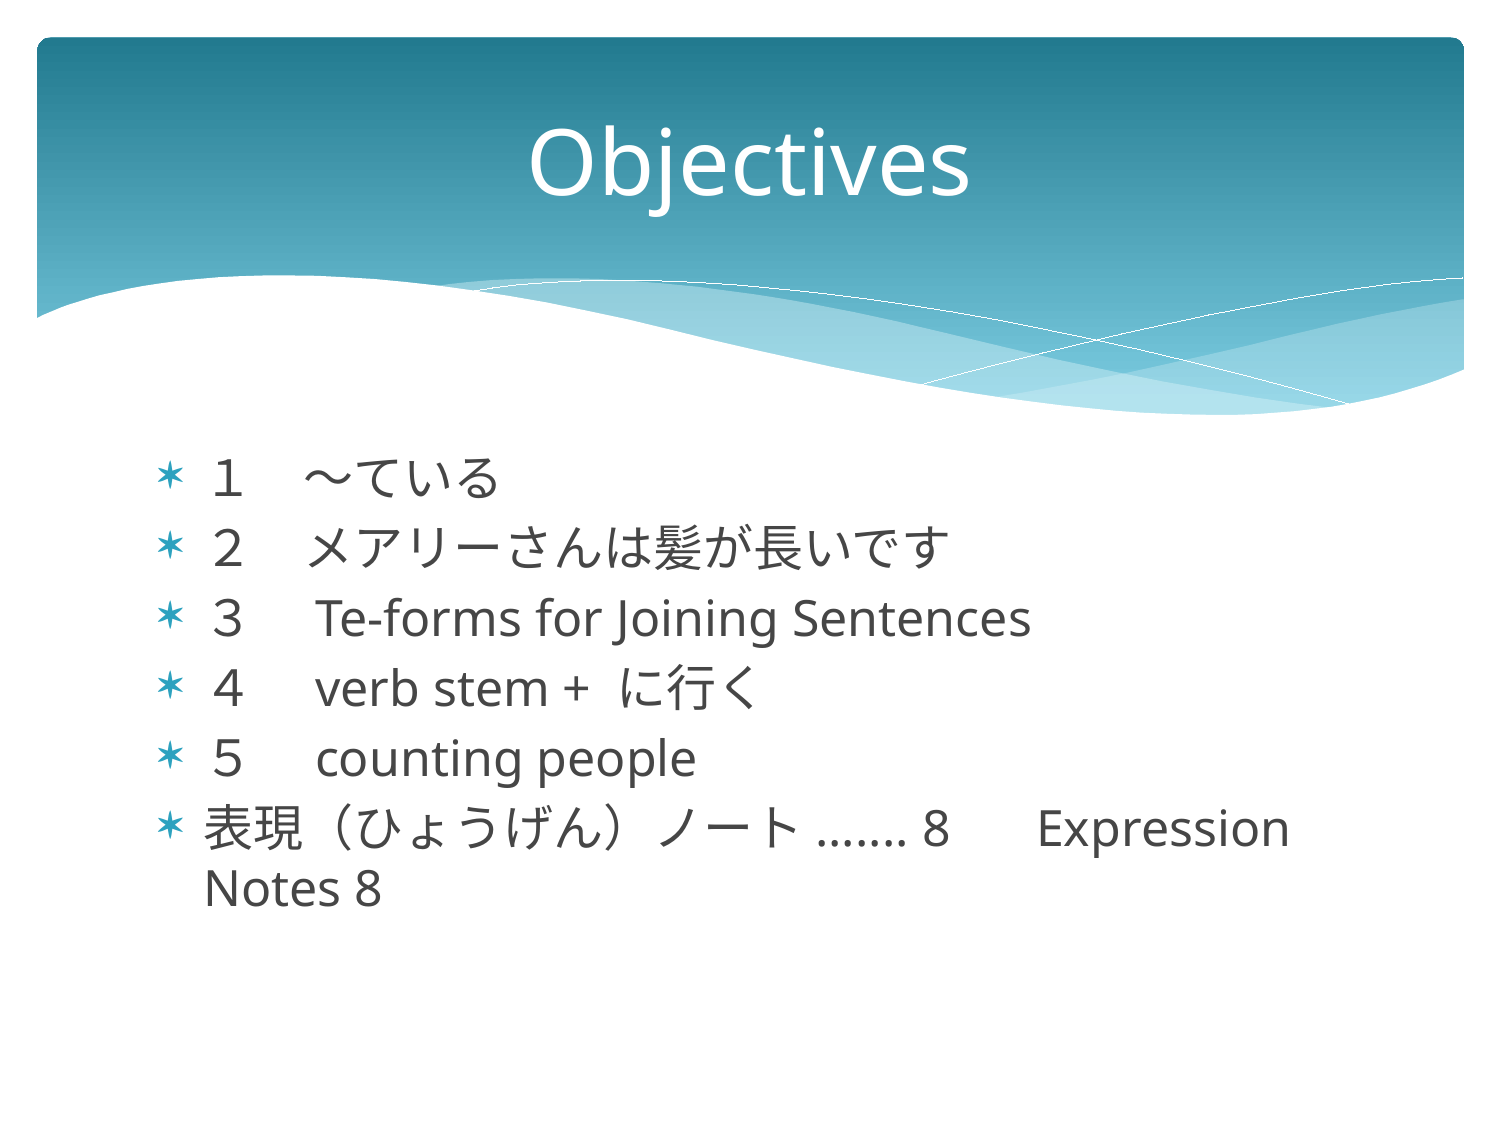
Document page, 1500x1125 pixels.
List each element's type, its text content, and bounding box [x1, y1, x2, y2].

list １ ～ている ２ メアリーさんは髪が長いです ３ Te-forms for Joining Sentences ４ verb stem + に行く ５ counting people 表現（ひょうげん）ノート....... 8 Expression Notes 8 [143, 438, 1359, 1005]
title Objectives [75, 55, 1425, 261]
